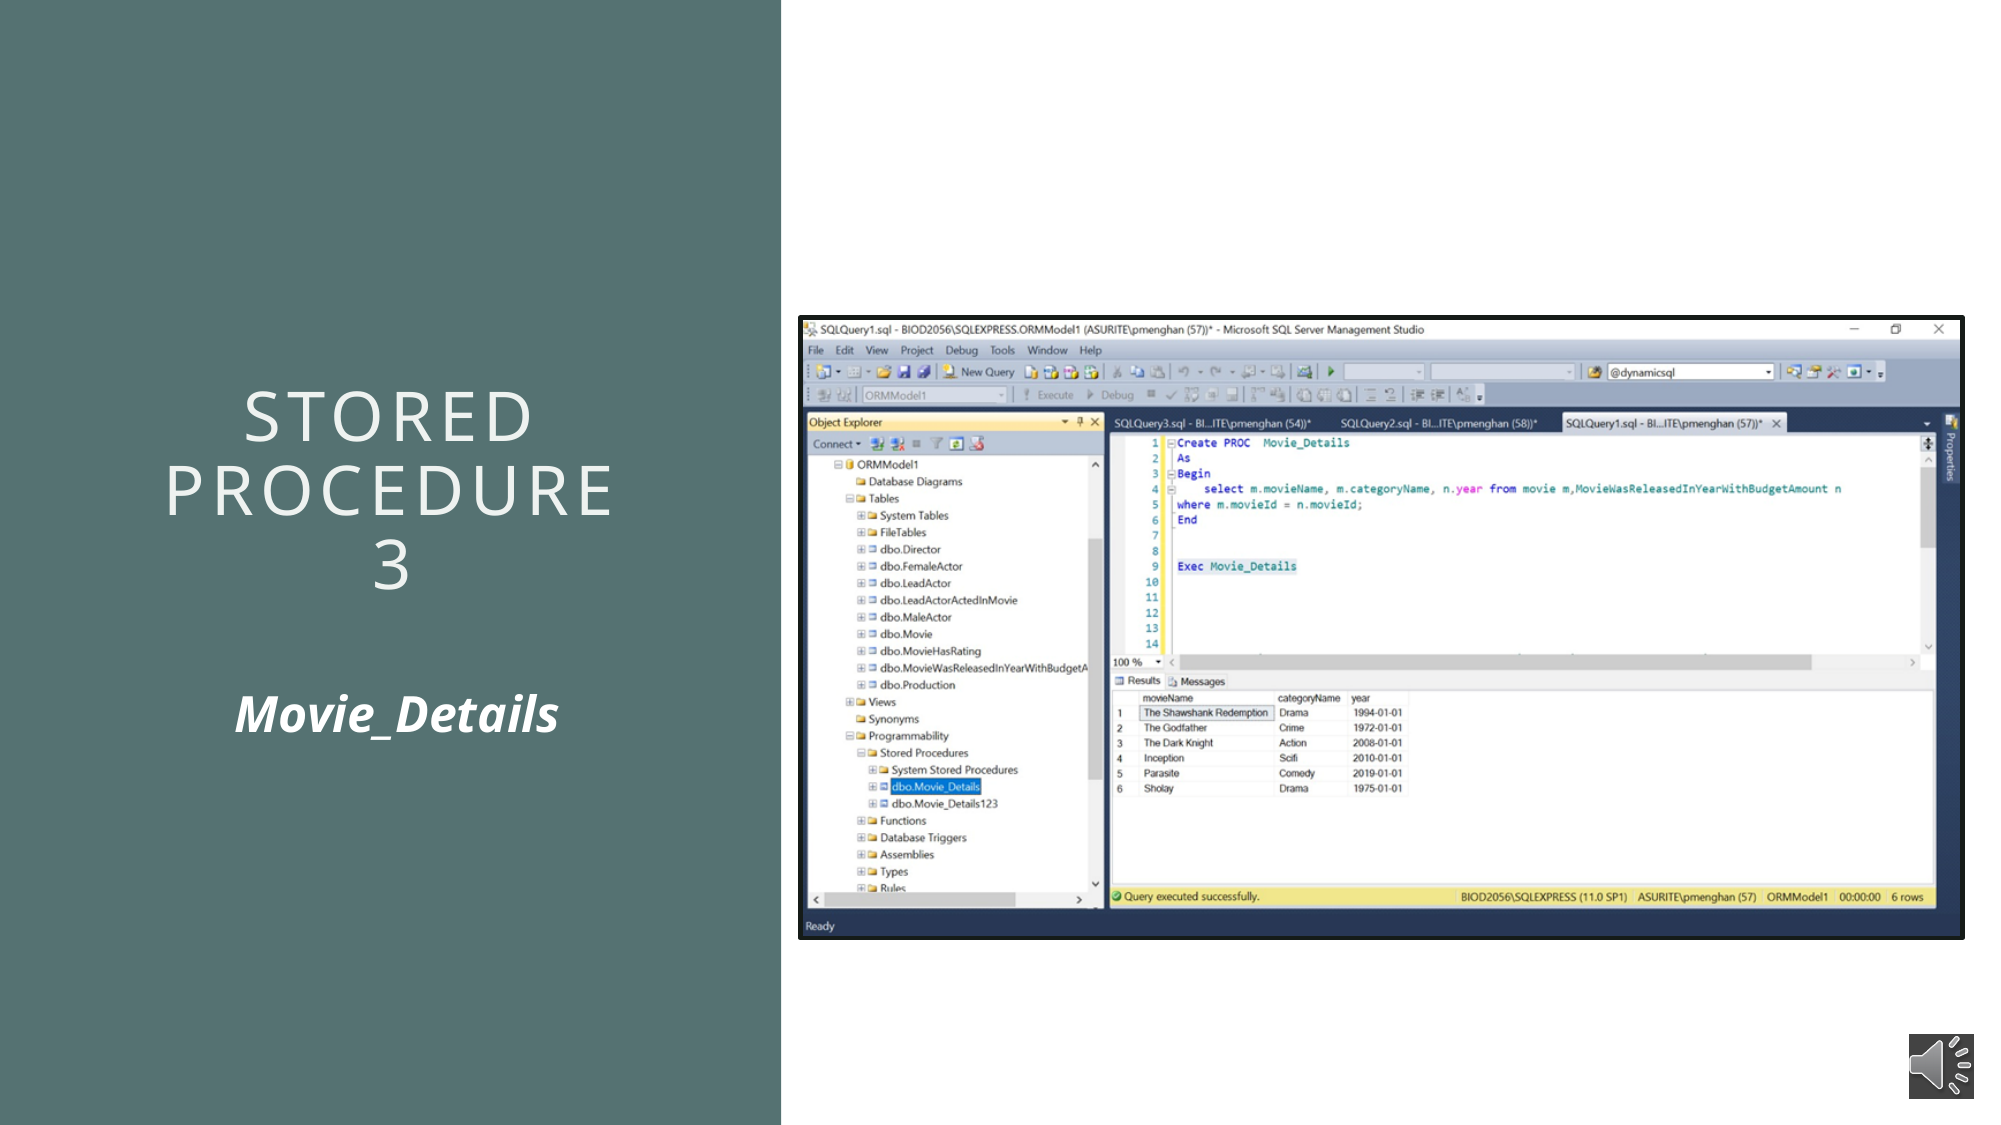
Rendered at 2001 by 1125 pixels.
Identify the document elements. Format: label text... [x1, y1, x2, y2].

text_box [0, 0, 782, 1125]
list Movie_Details [152, 675, 643, 1013]
picture [802, 319, 1961, 936]
title Stored Procedure 3 [141, 112, 644, 613]
text_box [782, 0, 2000, 1125]
picture [1908, 1033, 1975, 1100]
